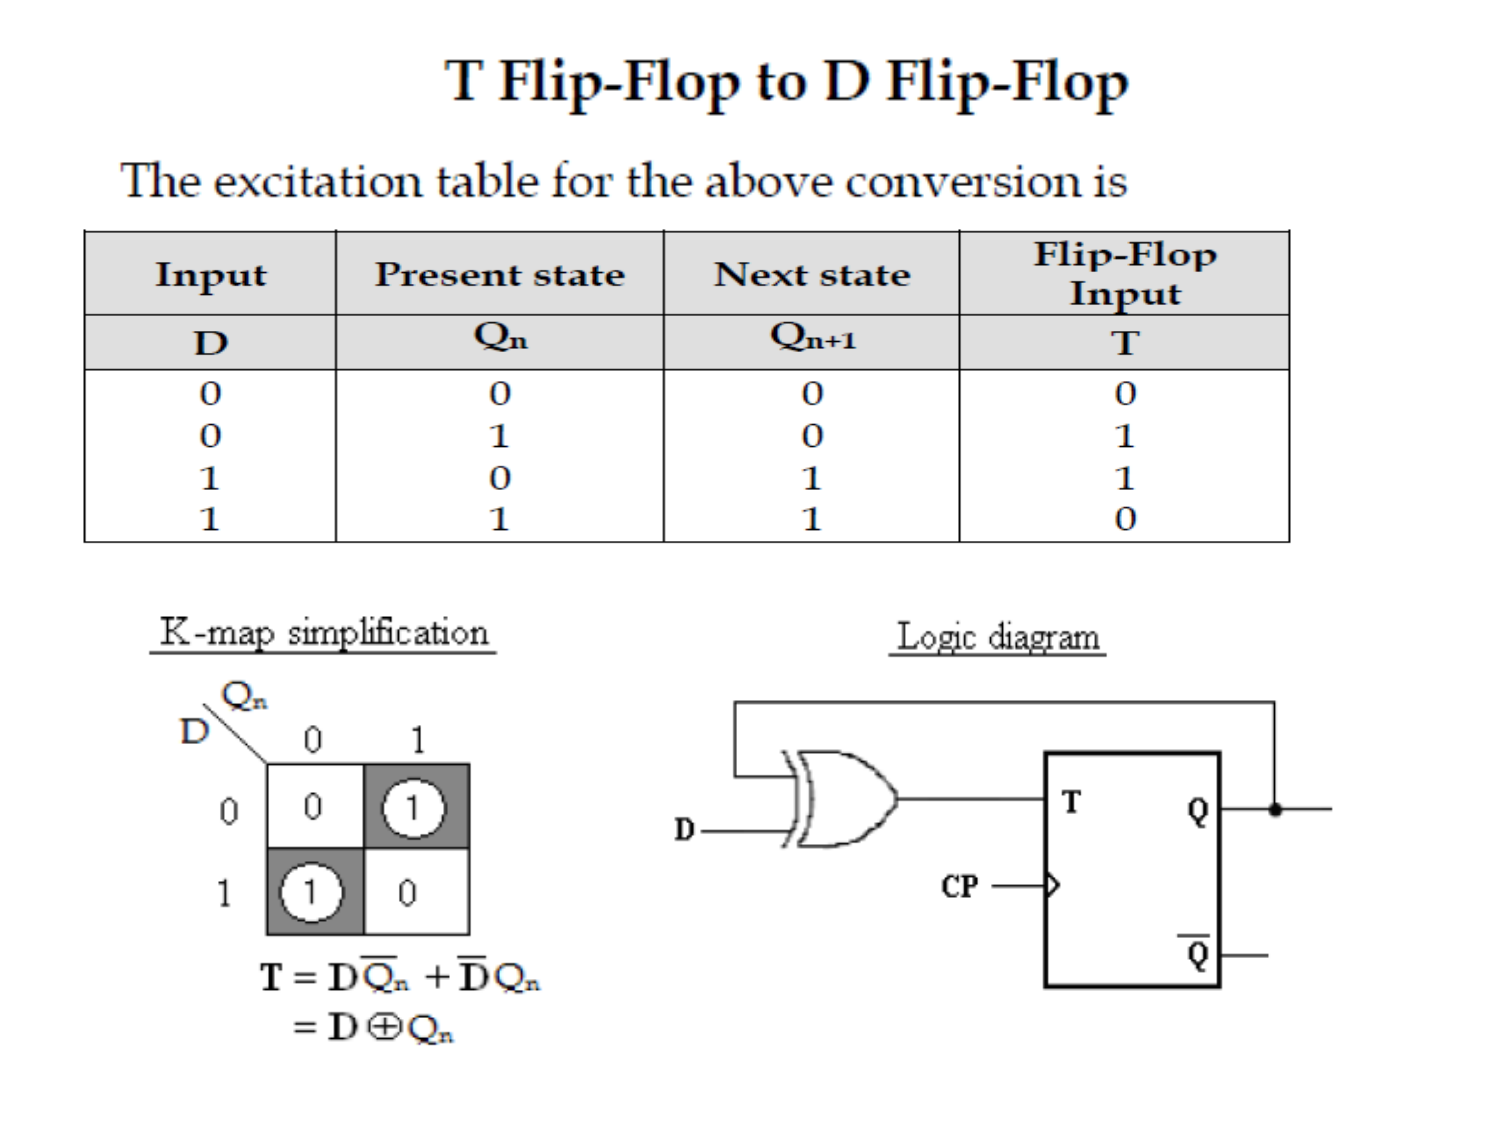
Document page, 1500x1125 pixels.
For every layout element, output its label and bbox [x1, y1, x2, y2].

picture [117, 597, 575, 1067]
picture [117, 152, 1149, 211]
picture [632, 597, 1348, 1020]
picture [70, 225, 1301, 551]
picture [433, 46, 1149, 133]
